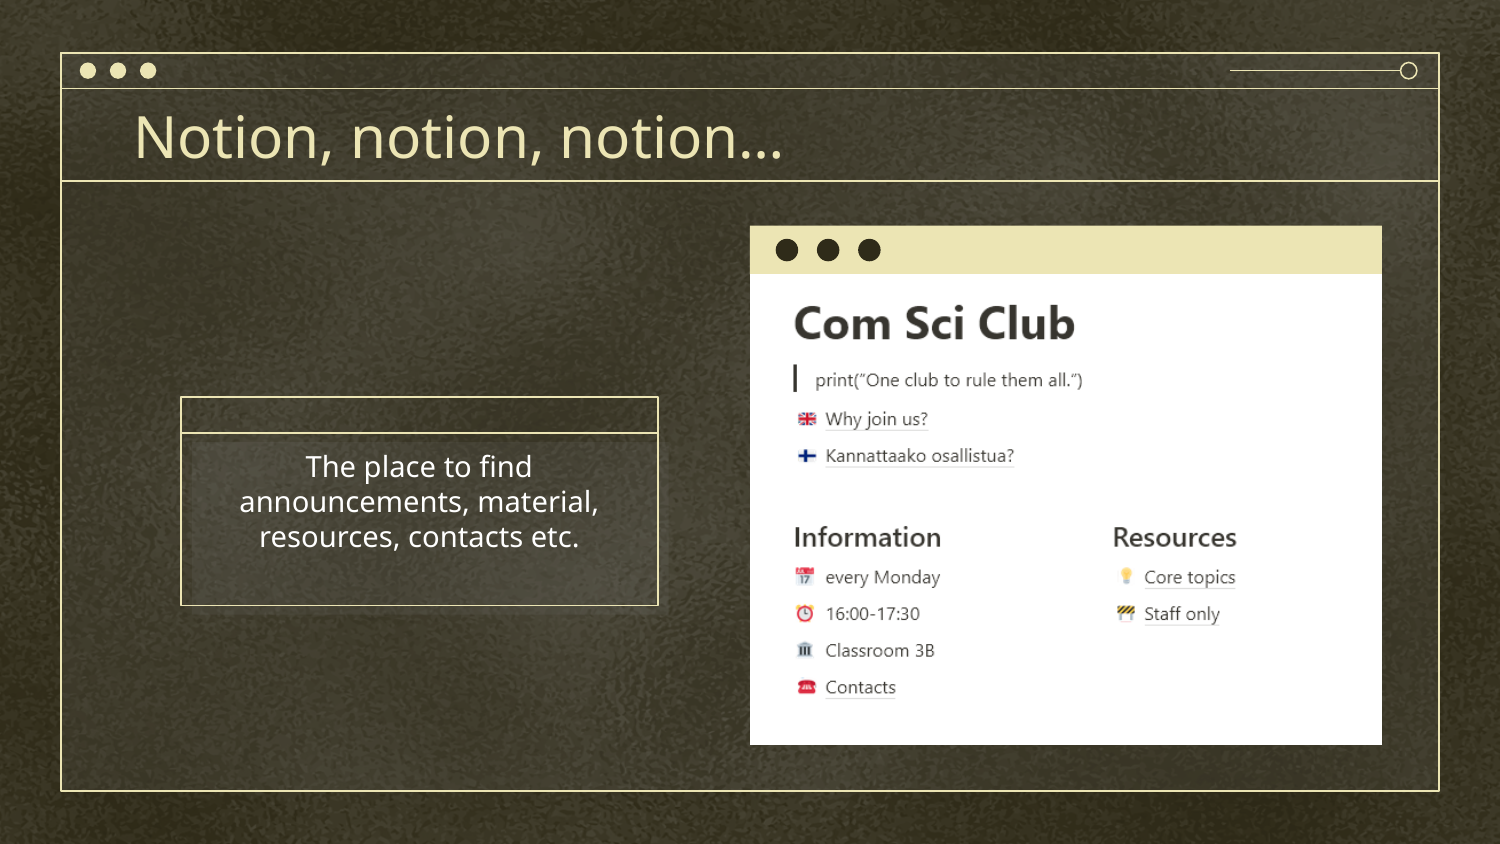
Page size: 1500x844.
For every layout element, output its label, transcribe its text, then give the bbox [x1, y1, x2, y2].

text_box [180, 397, 658, 433]
subtitle The place to find announcements, material, resources, contacts etc. [180, 432, 659, 606]
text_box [749, 225, 1383, 746]
text_box [191, 442, 669, 615]
title Notion, notion, notion… [118, 88, 1382, 182]
